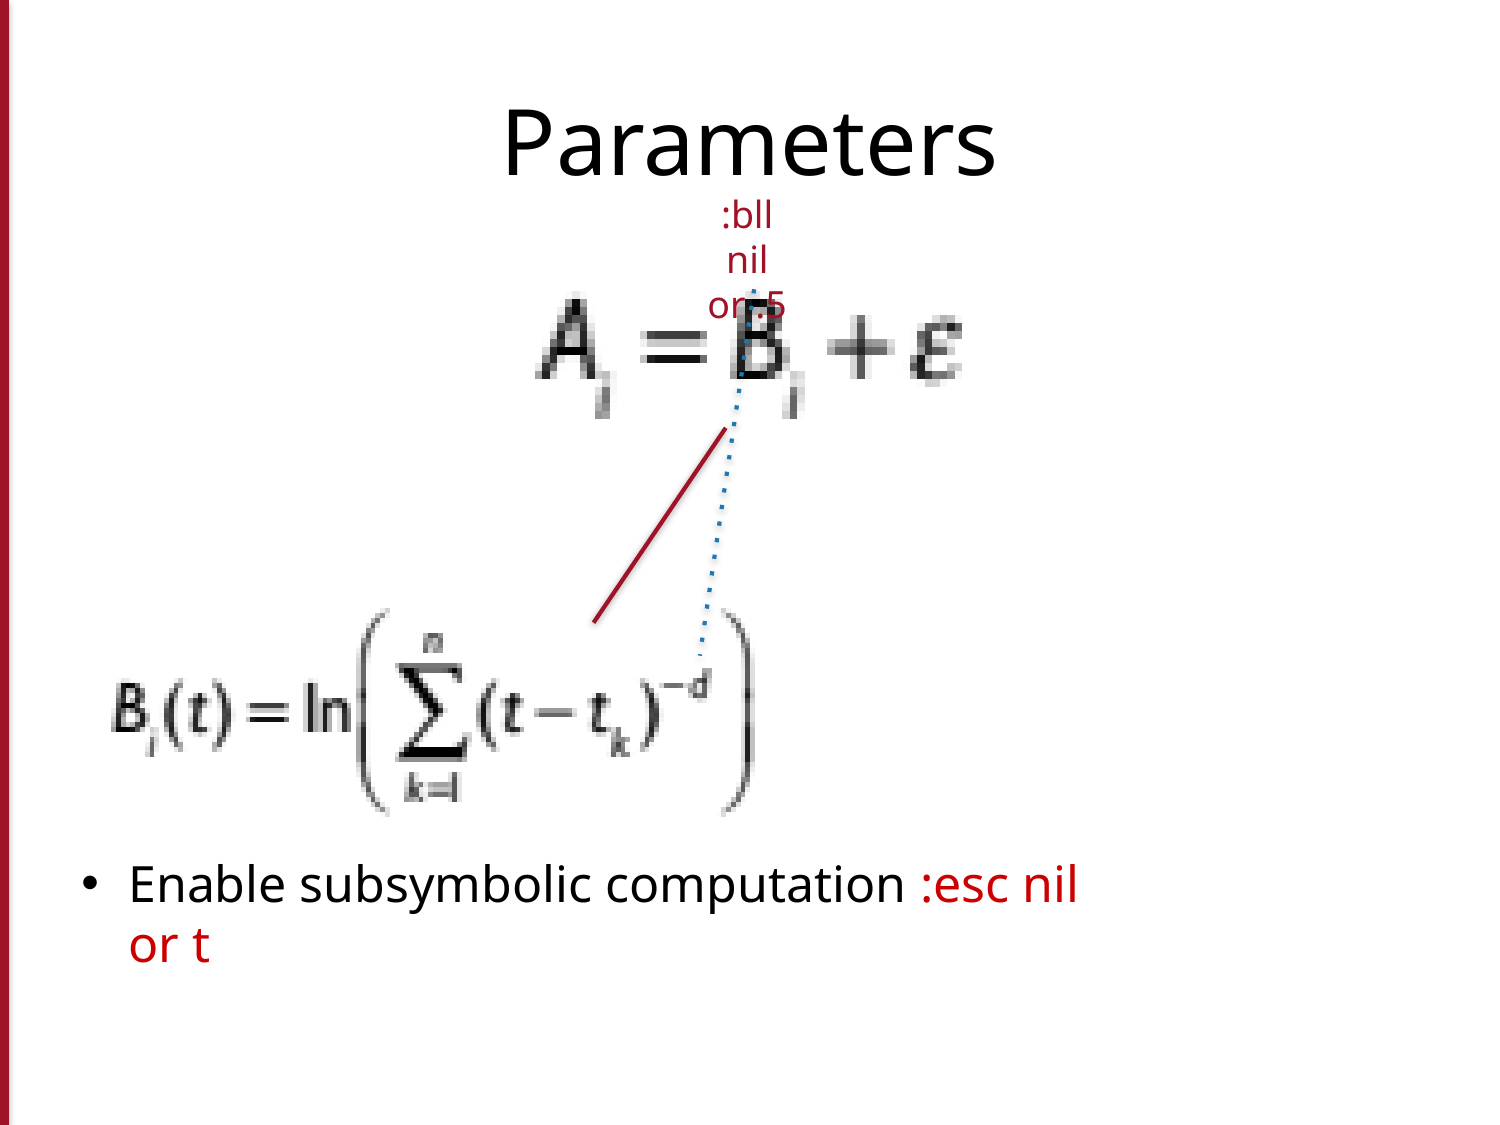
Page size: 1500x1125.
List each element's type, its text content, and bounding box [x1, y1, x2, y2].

text_box Enable subsymbolic computation :esc nil or t [66, 845, 1112, 1125]
text_box :bll nil or .5 [669, 183, 826, 251]
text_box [102, 594, 761, 823]
title Parameters [75, 45, 1425, 233]
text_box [699, 289, 755, 656]
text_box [520, 252, 979, 429]
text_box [593, 427, 694, 623]
